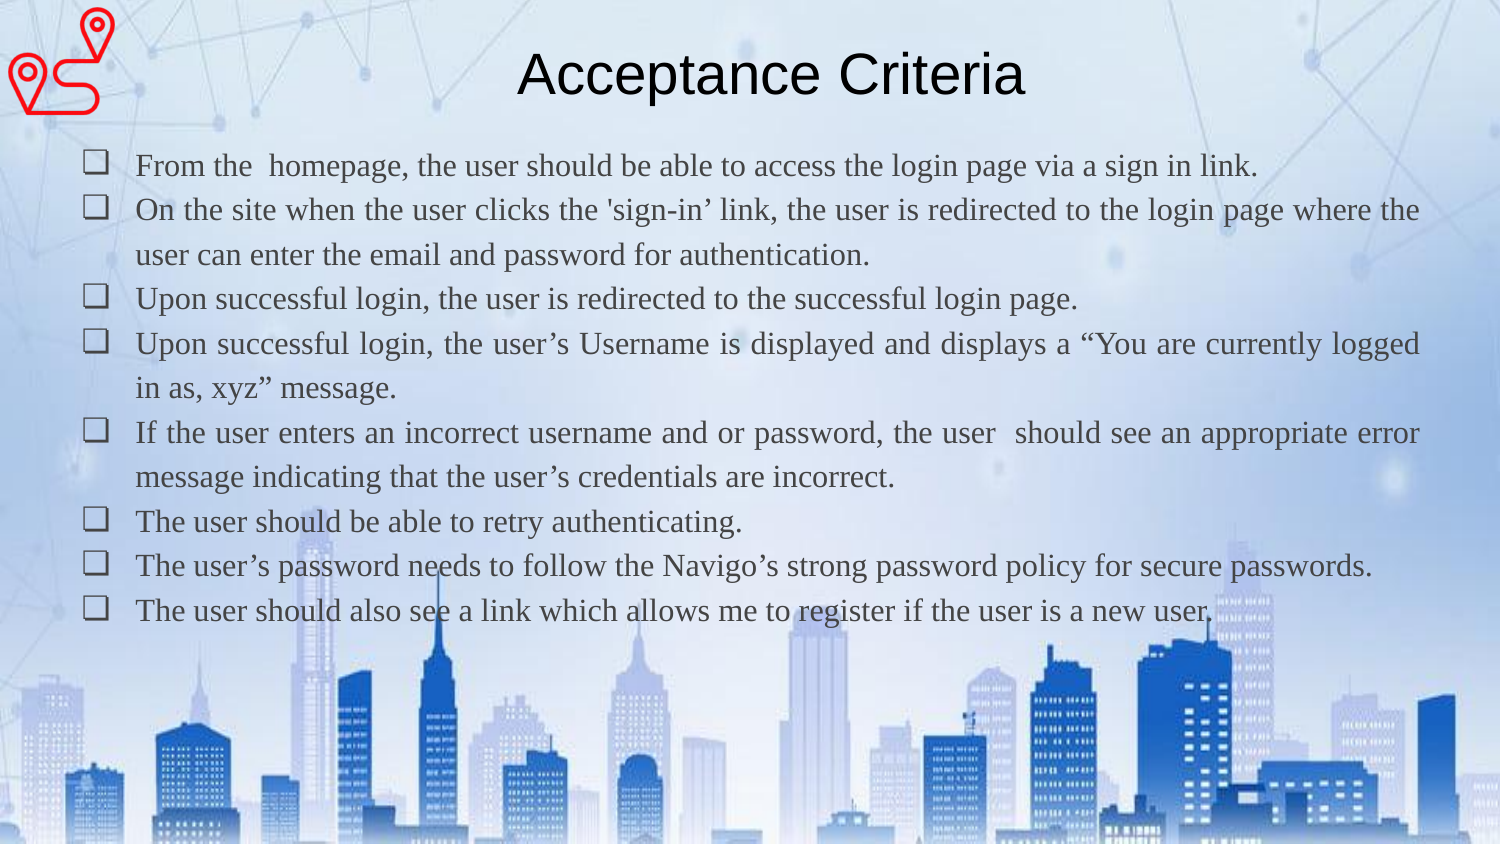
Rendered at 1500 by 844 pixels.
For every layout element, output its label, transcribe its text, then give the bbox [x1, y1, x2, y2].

picture [0, 0, 1500, 844]
list From the homepage, the user should be able to access the login page via a sign in link. On the site when the user clicks the 'sign-in’ link, the user is redirected to the login page where the user can enter the email and password for authentication. Upon successful login, the user is redirected to the successful login page. Upon successful login, the user’s Username is displayed and displays a “You are currently logged in as, xyz” message. If the user enters an incorrect username and or password, the user should see an appropriate error message indicating that the user’s credentials are incorrect. The user should be able to retry authenticating. The user’s password needs to follow the Navigo’s strong password policy for secure passwords. The user should also see a link which allows me to register if the user is a new user. [45, 123, 1437, 684]
title Acceptance Criteria [120, 21, 1471, 116]
